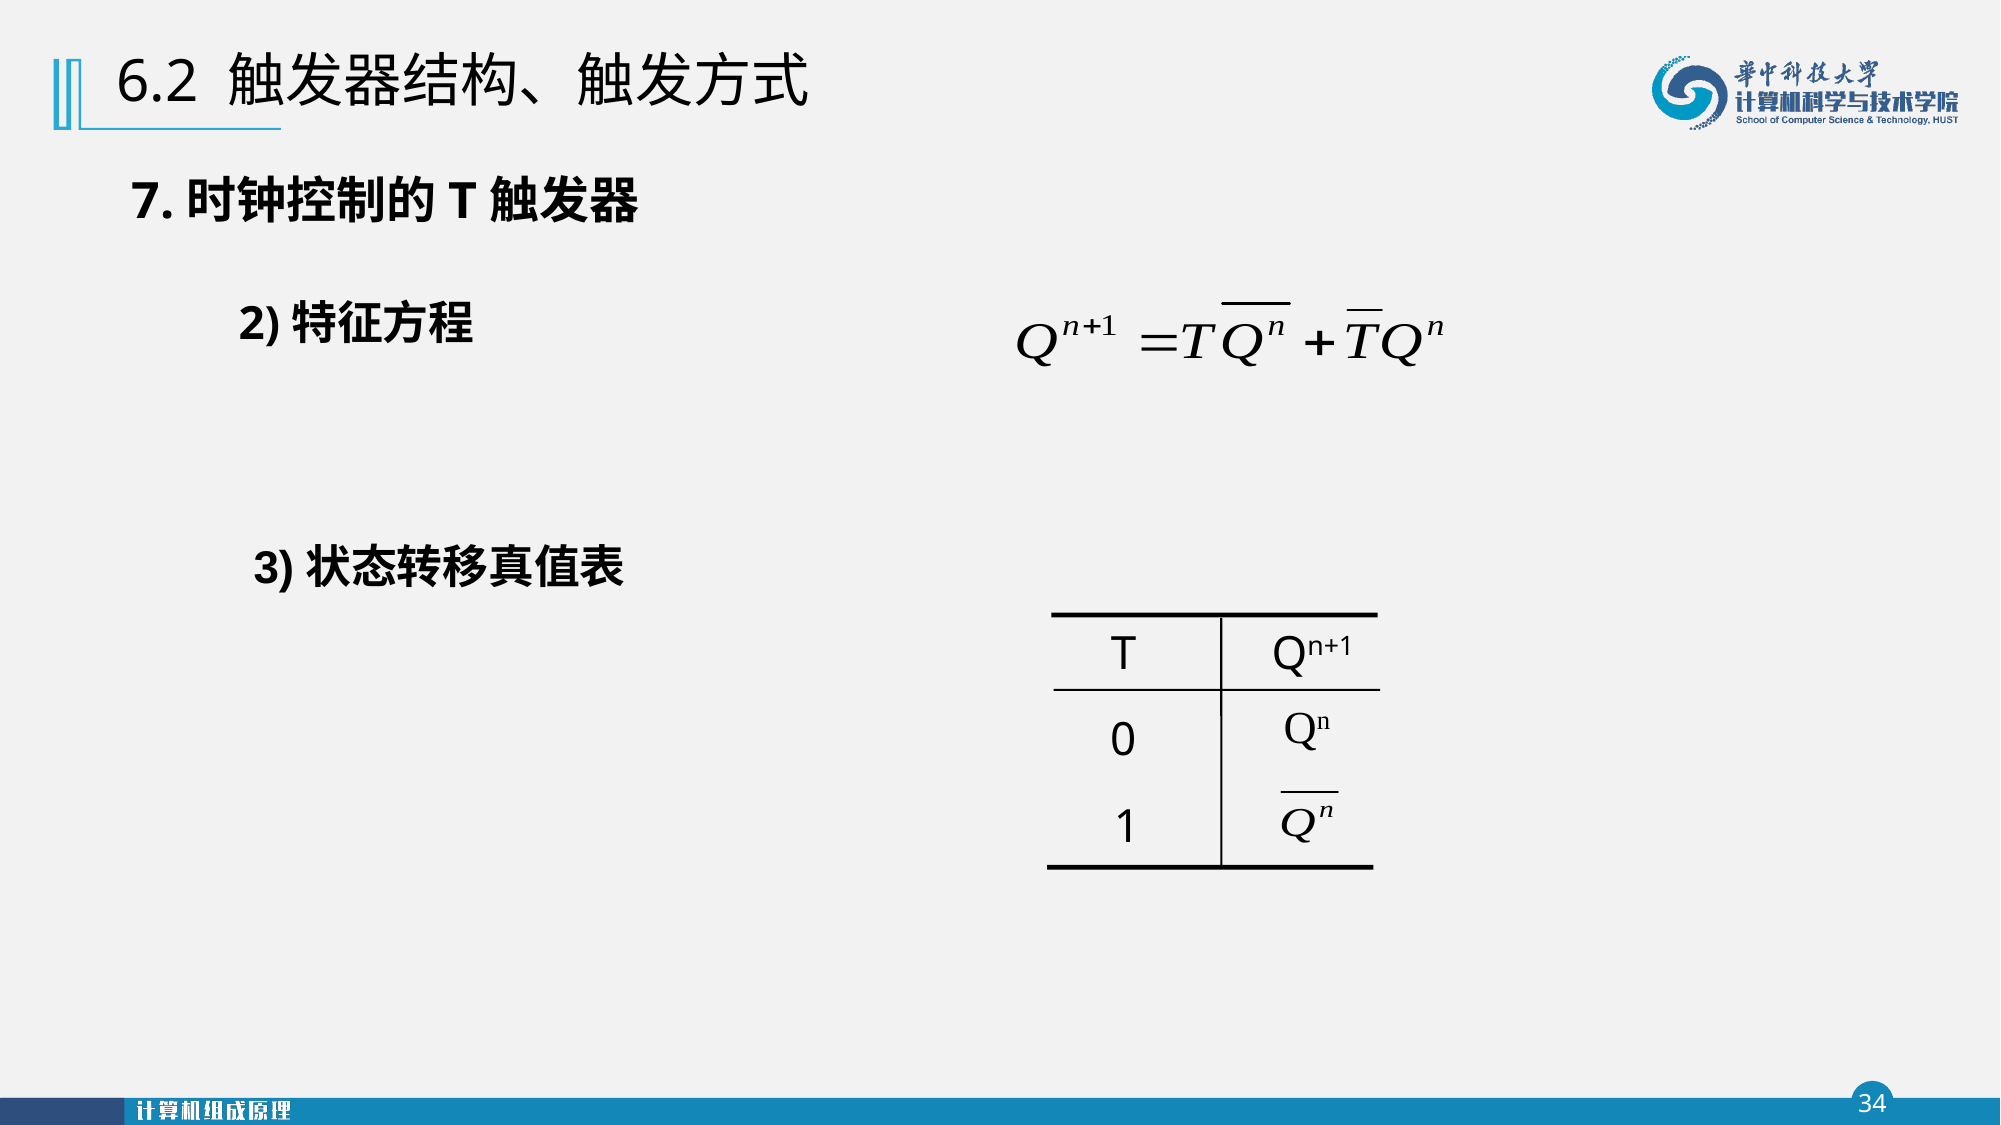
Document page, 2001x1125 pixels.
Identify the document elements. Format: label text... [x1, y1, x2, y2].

text_box [1221, 807, 1547, 925]
picture [1652, 56, 1678, 81]
text_box 2)特征方程 [223, 286, 561, 357]
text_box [1006, 293, 1457, 380]
text_box 3)状态转移真值表 [238, 530, 456, 601]
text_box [1046, 614, 1406, 868]
text_box 6.2 触发器结构、触发方式 [101, 31, 1306, 134]
picture [1652, 56, 1958, 130]
text_box 3)状态转移真值表 [457, 530, 687, 601]
text_box 7.时钟控制的T触发器 [117, 160, 655, 236]
